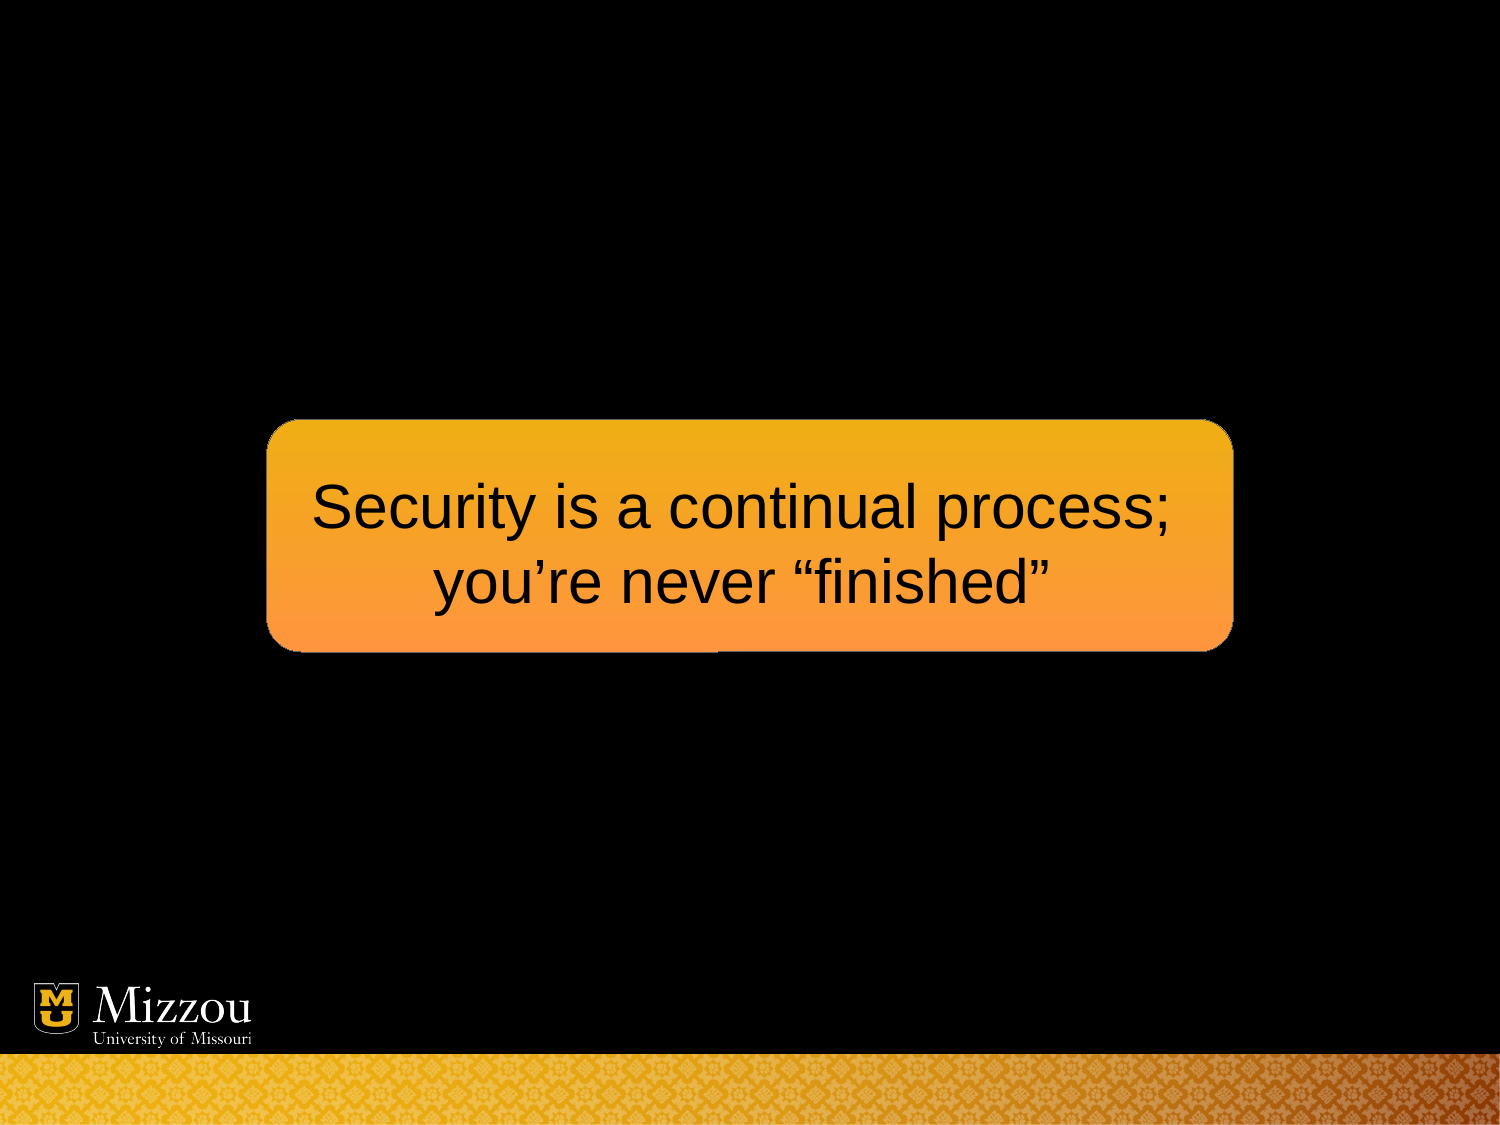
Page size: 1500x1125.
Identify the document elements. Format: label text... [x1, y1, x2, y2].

picture [0, 1053, 1500, 1125]
text_box Security is a continual process; you’re never “finished” [286, 458, 1198, 623]
text_box [266, 419, 1234, 653]
picture [34, 982, 252, 1048]
